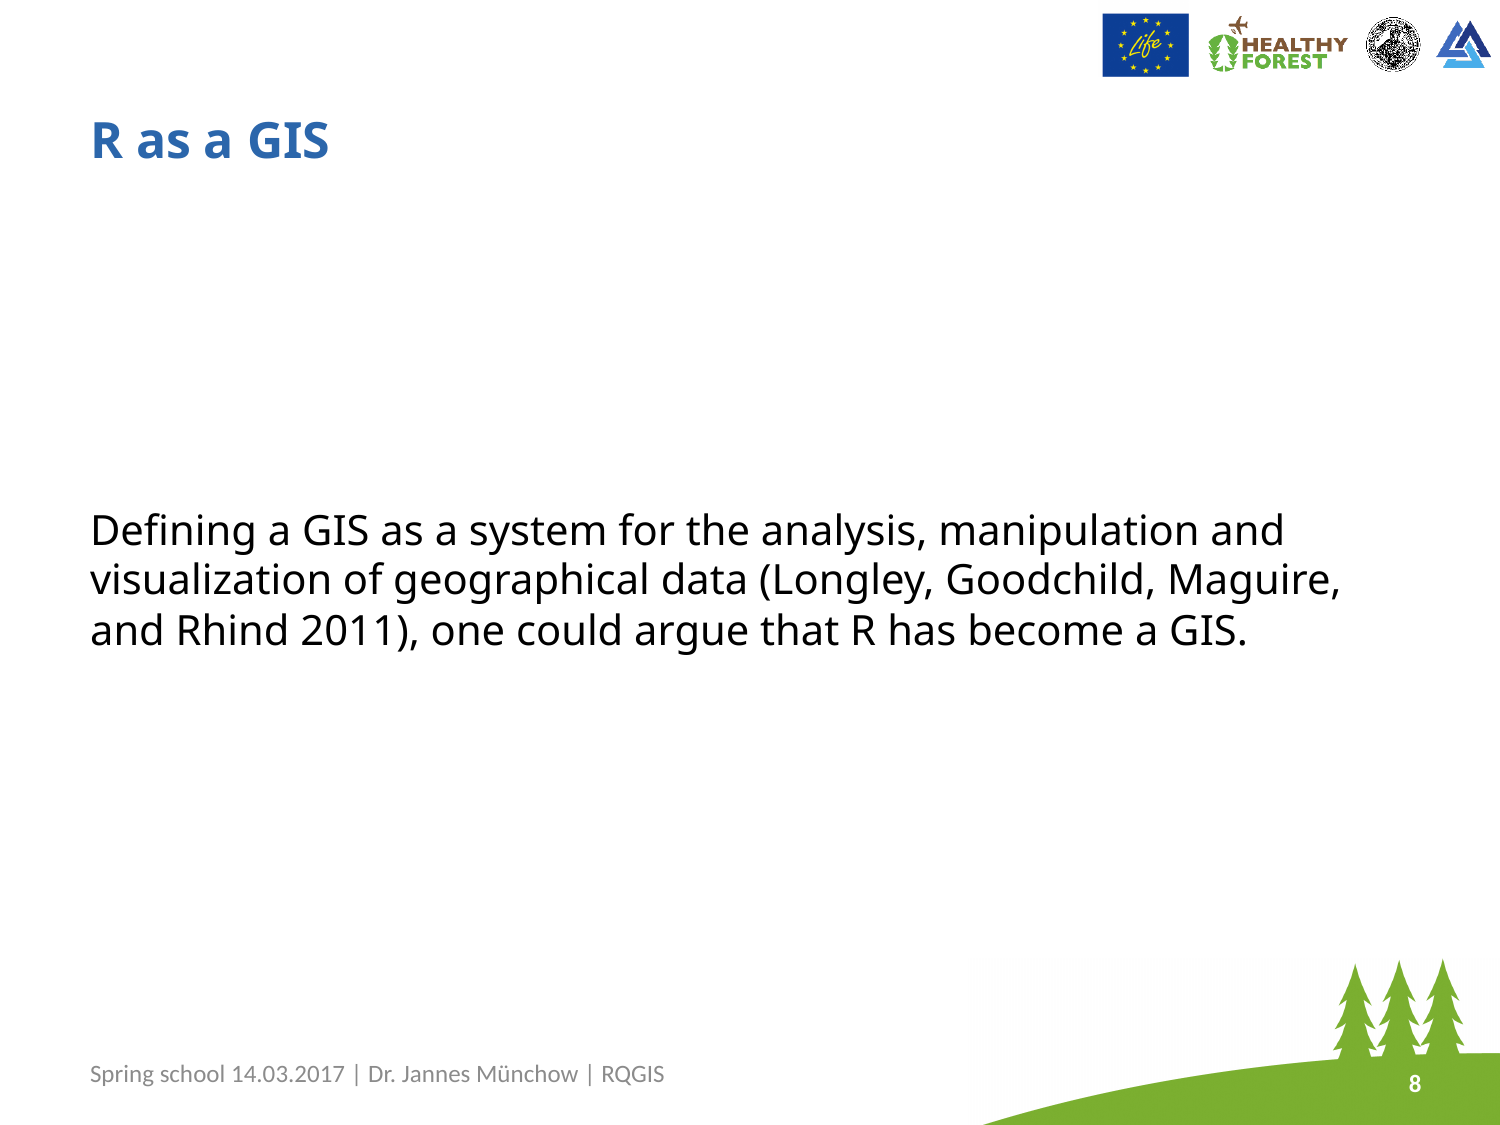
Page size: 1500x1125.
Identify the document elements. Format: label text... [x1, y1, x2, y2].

picture [1098, 0, 1189, 45]
picture [1204, 12, 1351, 45]
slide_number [75, 1042, 1247, 1103]
list Defining a GIS as a system for the analysis, manipulation and visualization of geographical data (Longley, Goodchild, Maguire, and Rhind 2011), one could argue that R has become a GIS. [75, 262, 1425, 1005]
picture [1436, 20, 1491, 68]
picture [967, 958, 1500, 1125]
picture [1366, 17, 1421, 45]
title R as a GIS [75, 45, 1425, 233]
slide_number 8 [1328, 1052, 1437, 1112]
